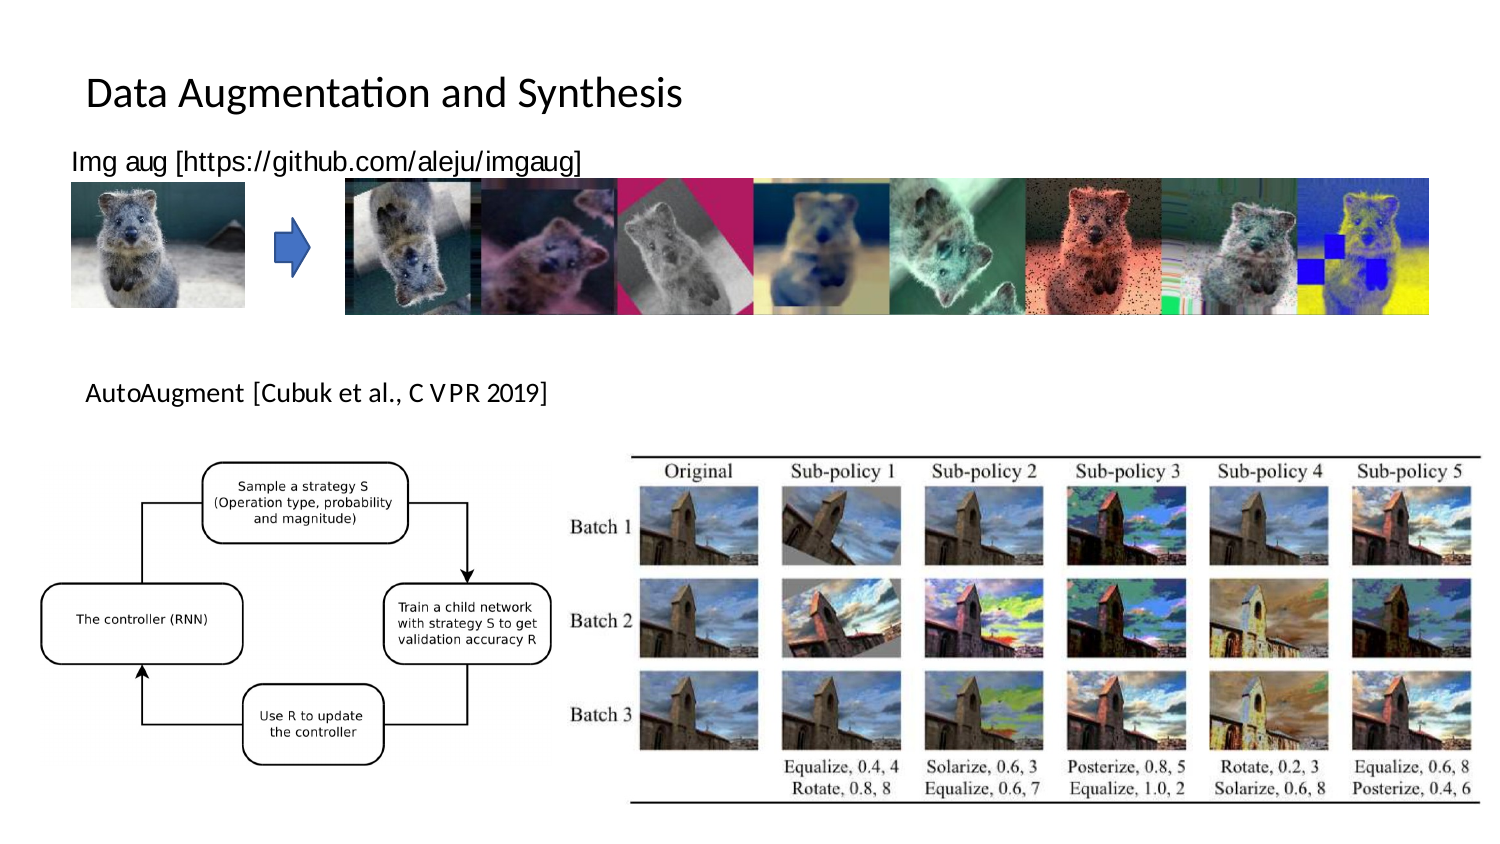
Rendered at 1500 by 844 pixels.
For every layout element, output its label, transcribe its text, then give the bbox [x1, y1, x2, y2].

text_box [274, 216, 311, 278]
text_box AutoAugment [Cubuk et al., C V P R 2019] [83, 373, 694, 409]
text_box Img aug [https://github.com/aleju/imgaug] [69, 142, 769, 178]
picture [40, 460, 552, 766]
picture [344, 178, 1429, 315]
text_box Data Augmentation and Synthesis [71, 56, 699, 124]
picture [567, 453, 1484, 805]
picture [71, 182, 245, 309]
